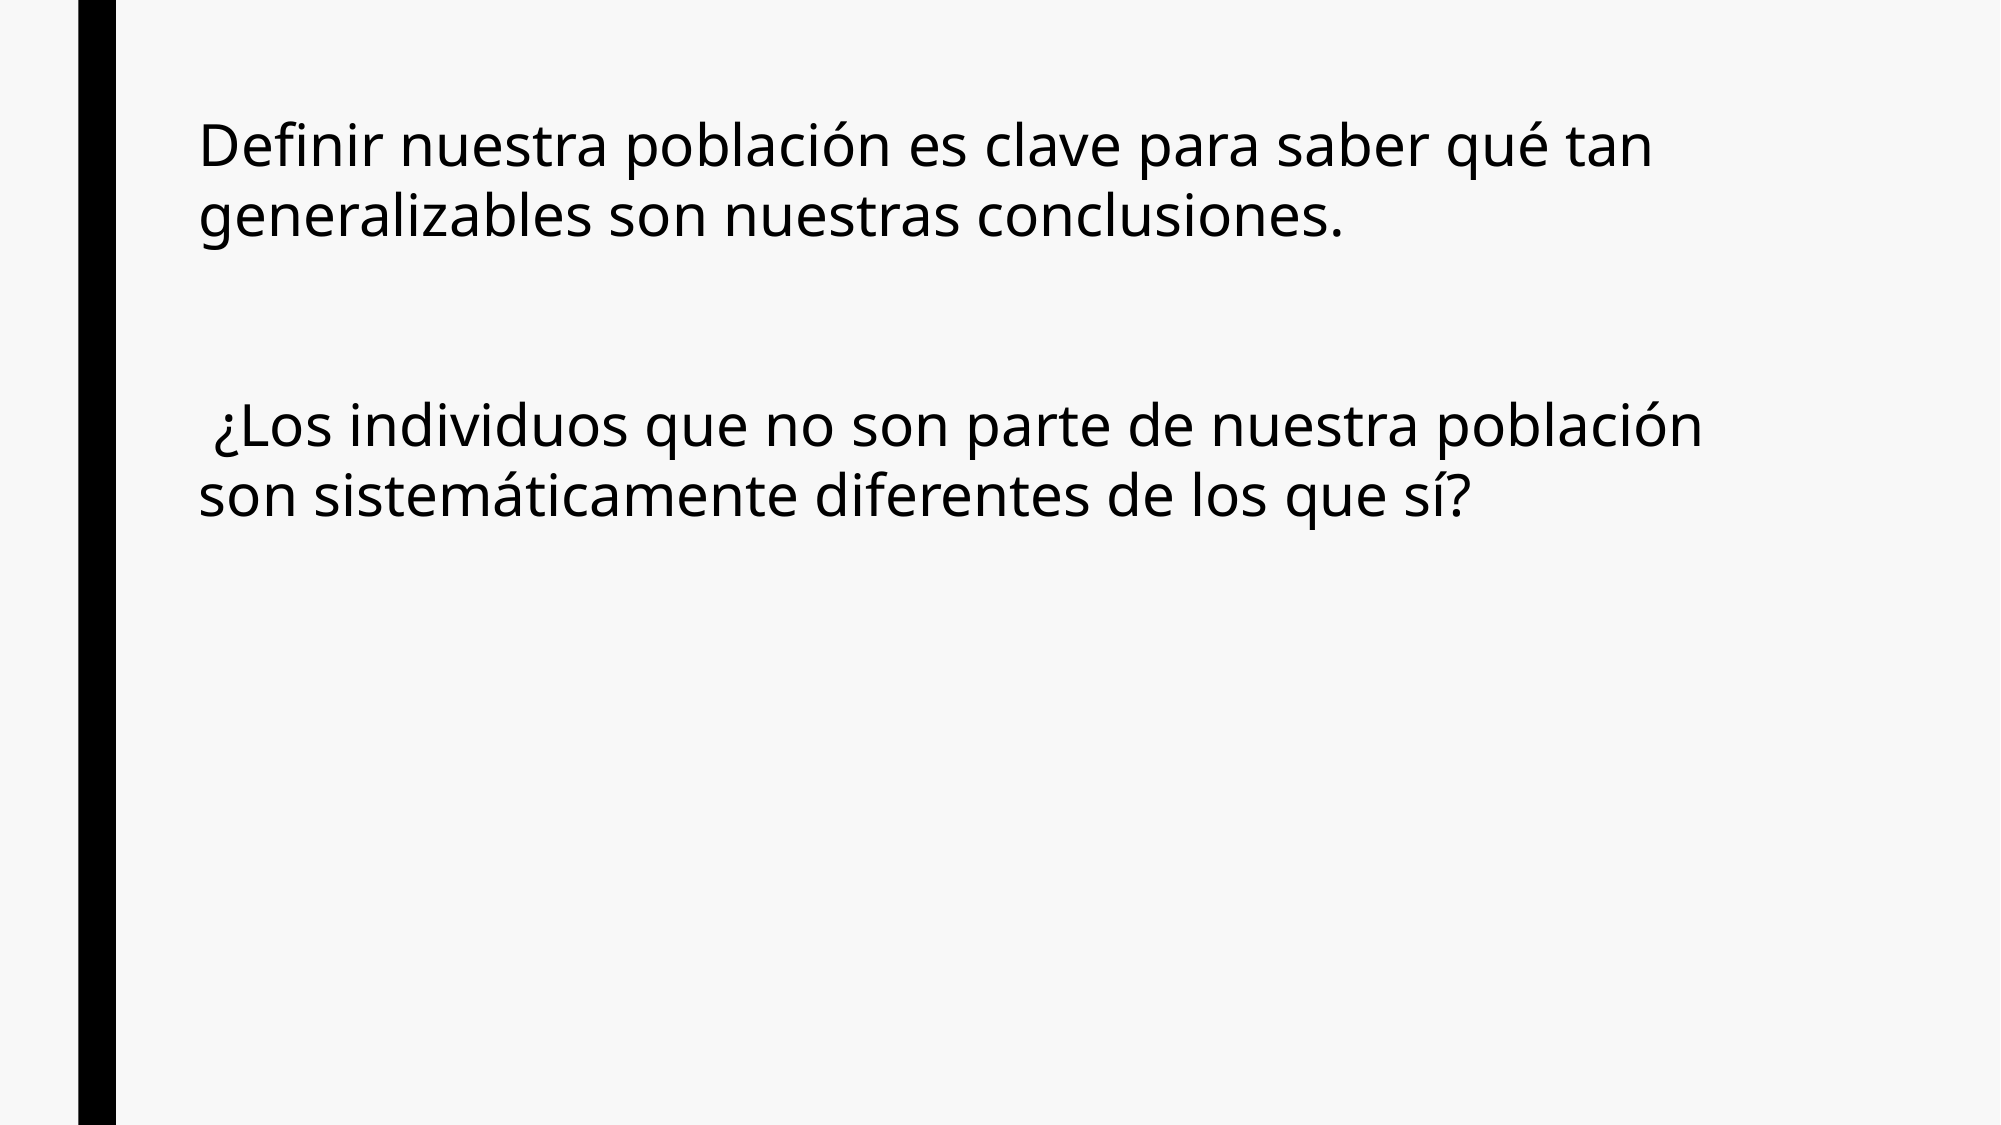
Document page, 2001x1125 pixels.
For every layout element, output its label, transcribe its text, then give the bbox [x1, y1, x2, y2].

text_box Definir nuestra población es clave para saber qué tan generalizables son nuestras conclusiones. ¿Los individuos que no son parte de nuestra población son sistemáticamente diferentes de los que sí? [184, 100, 1819, 746]
